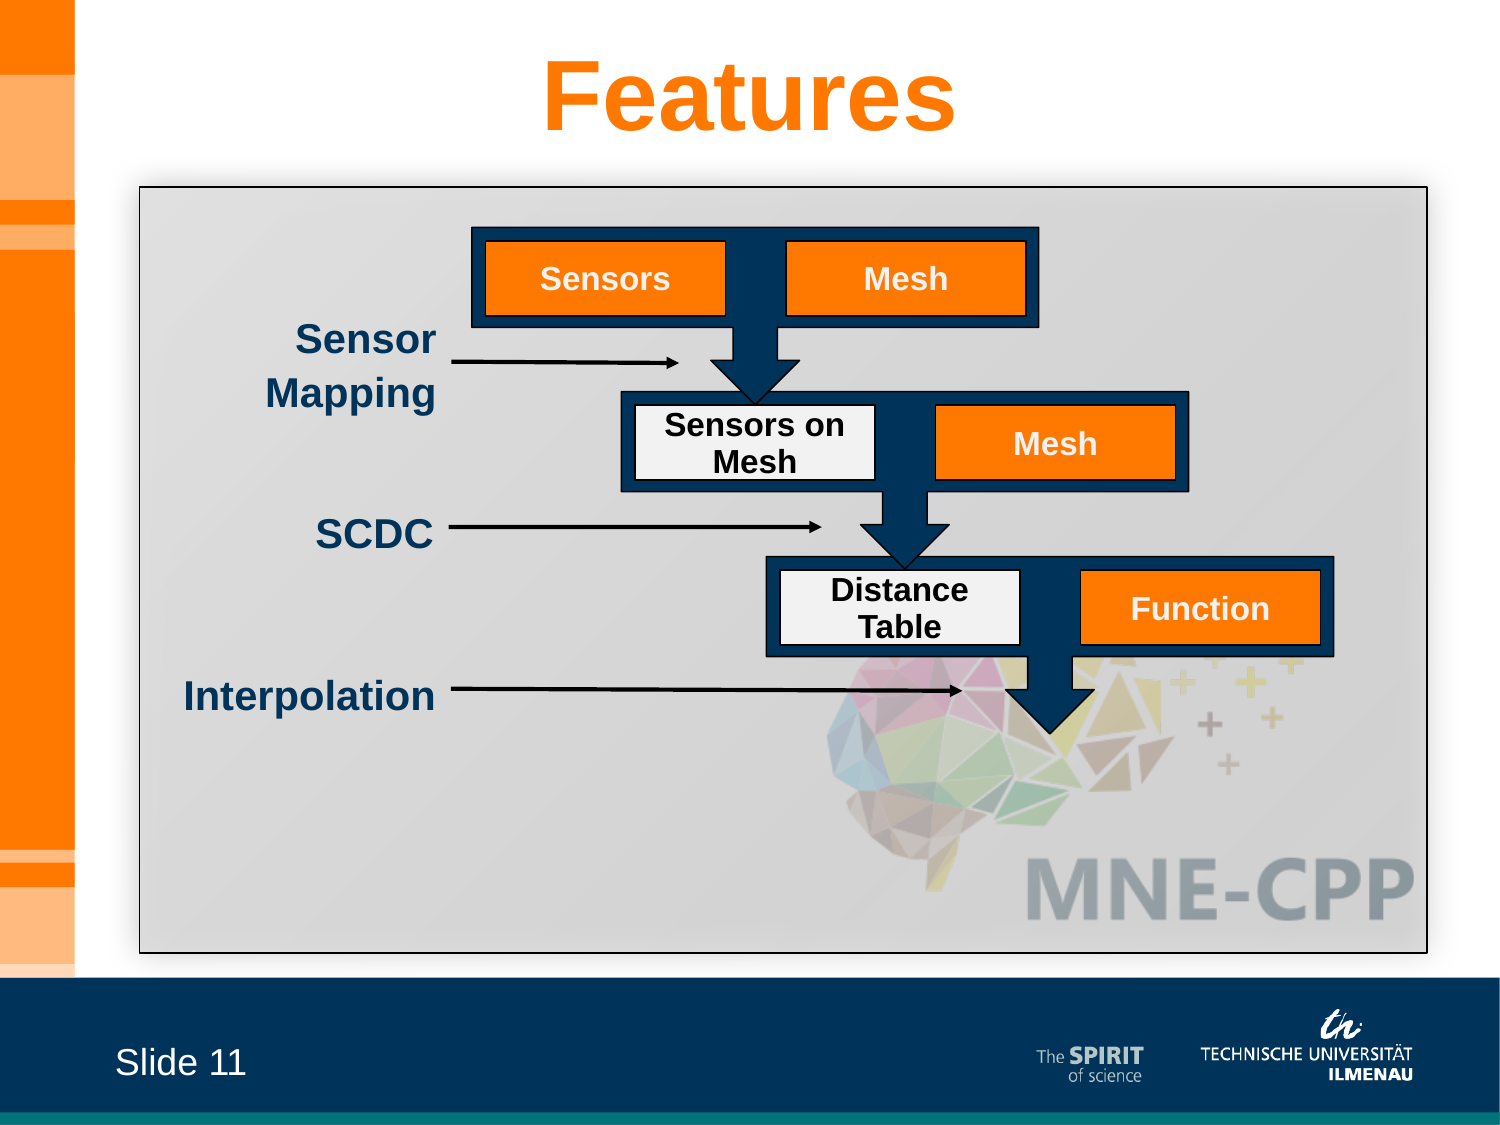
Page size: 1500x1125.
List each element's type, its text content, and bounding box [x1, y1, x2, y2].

text_box SCDC [298, 493, 449, 561]
text_box Sensors on Mesh [634, 405, 875, 481]
picture [701, 552, 1500, 973]
text_box Sensors [485, 240, 726, 316]
text_box Sensor Mapping [151, 298, 452, 425]
text_box Interpolation [166, 655, 451, 723]
text_box Mesh [786, 240, 1027, 316]
text_box [139, 187, 1428, 953]
picture [1200, 1009, 1413, 1081]
text_box [471, 227, 1039, 405]
text_box [621, 391, 1189, 552]
text_box Slide 11 [100, 1034, 491, 1092]
text_box Features [0, 28, 1500, 137]
picture [1033, 1040, 1147, 1085]
text_box Mesh [935, 405, 1176, 481]
